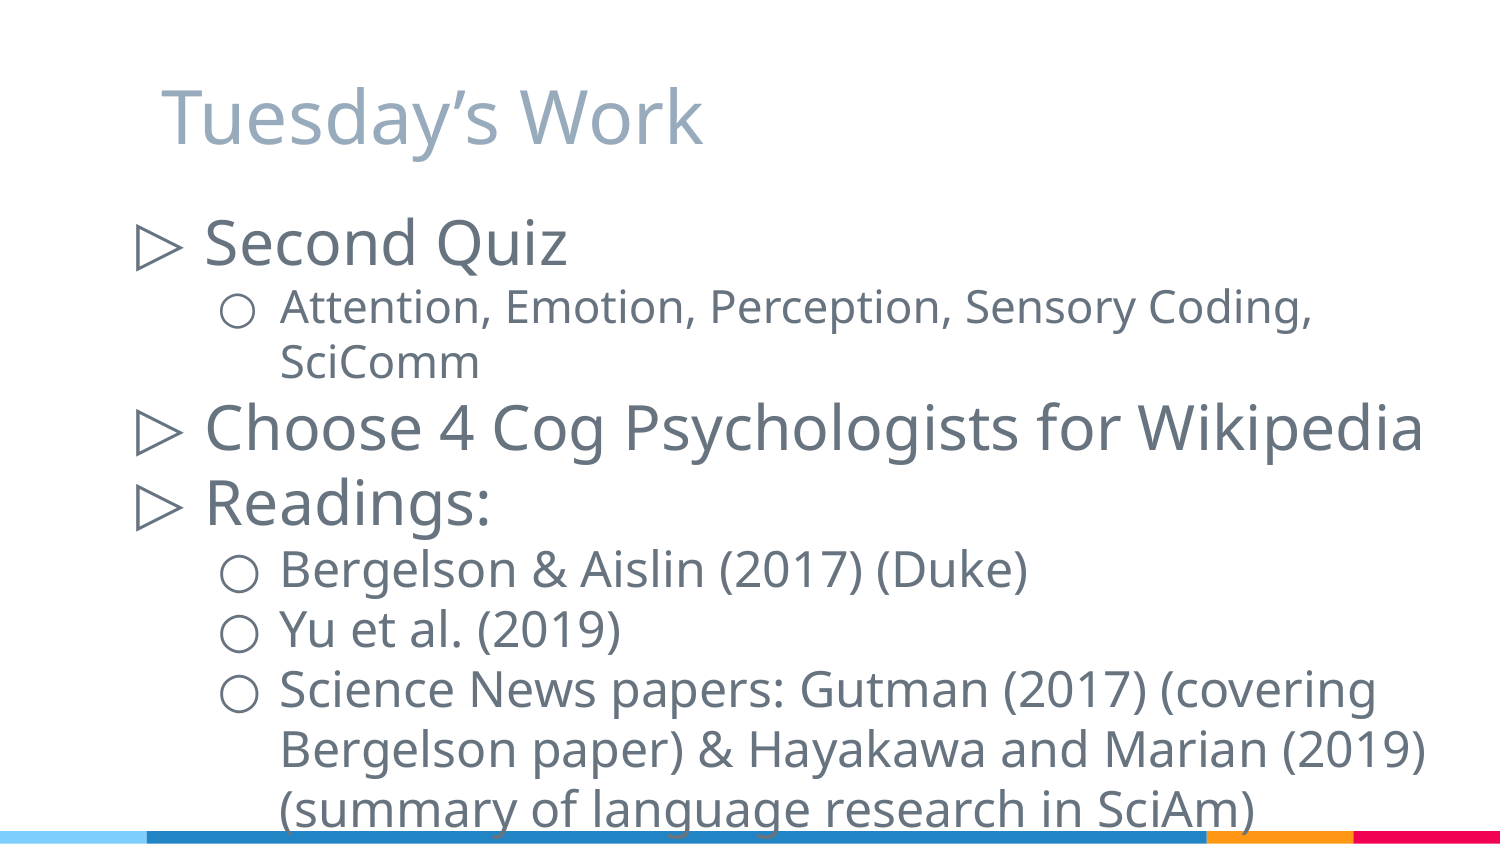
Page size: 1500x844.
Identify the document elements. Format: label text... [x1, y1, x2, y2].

title Tuesday’s Work [146, 33, 1207, 175]
list Second Quiz Attention, Emotion, Perception, Sensory Coding, SciComm Choose 4 Cog Psychologists for Wikipedia Readings: Bergelson & Aislin (2017) (Duke) Yu et al. (2019) Science News papers: Gutman (2017) (covering Bergelson paper) & Hayakawa and Marian (2019) (summary of language research in SciAm) [114, 187, 1461, 771]
